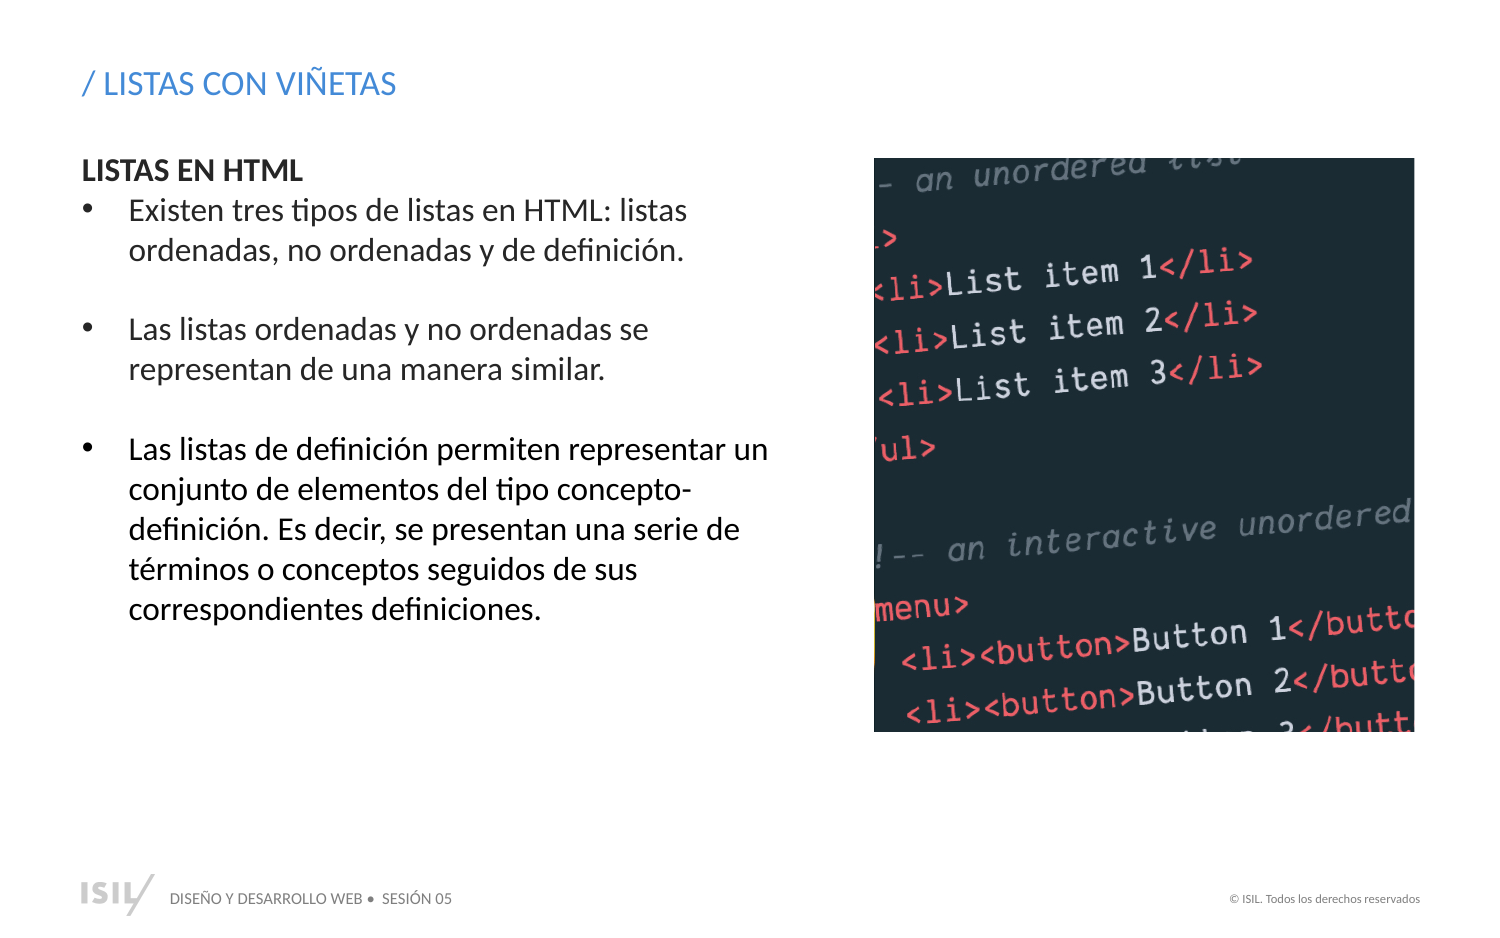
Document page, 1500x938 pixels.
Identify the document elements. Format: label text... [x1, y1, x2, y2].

text_box / LISTAS CON VIÑETAS [66, 52, 1249, 111]
picture [873, 158, 1415, 732]
text_box LISTAS EN HTML Existen tres tipos de listas en HTML: listas ordenadas, no ordenadas y de definición. Las listas ordenadas y no ordenadas se representan de una manera similar. Las listas de definición permiten representar un conjunto de elementos del tipo concepto-definición. Es decir, se presentan una serie de términos o conceptos seguidos de sus correspondientes definiciones. [66, 140, 826, 635]
